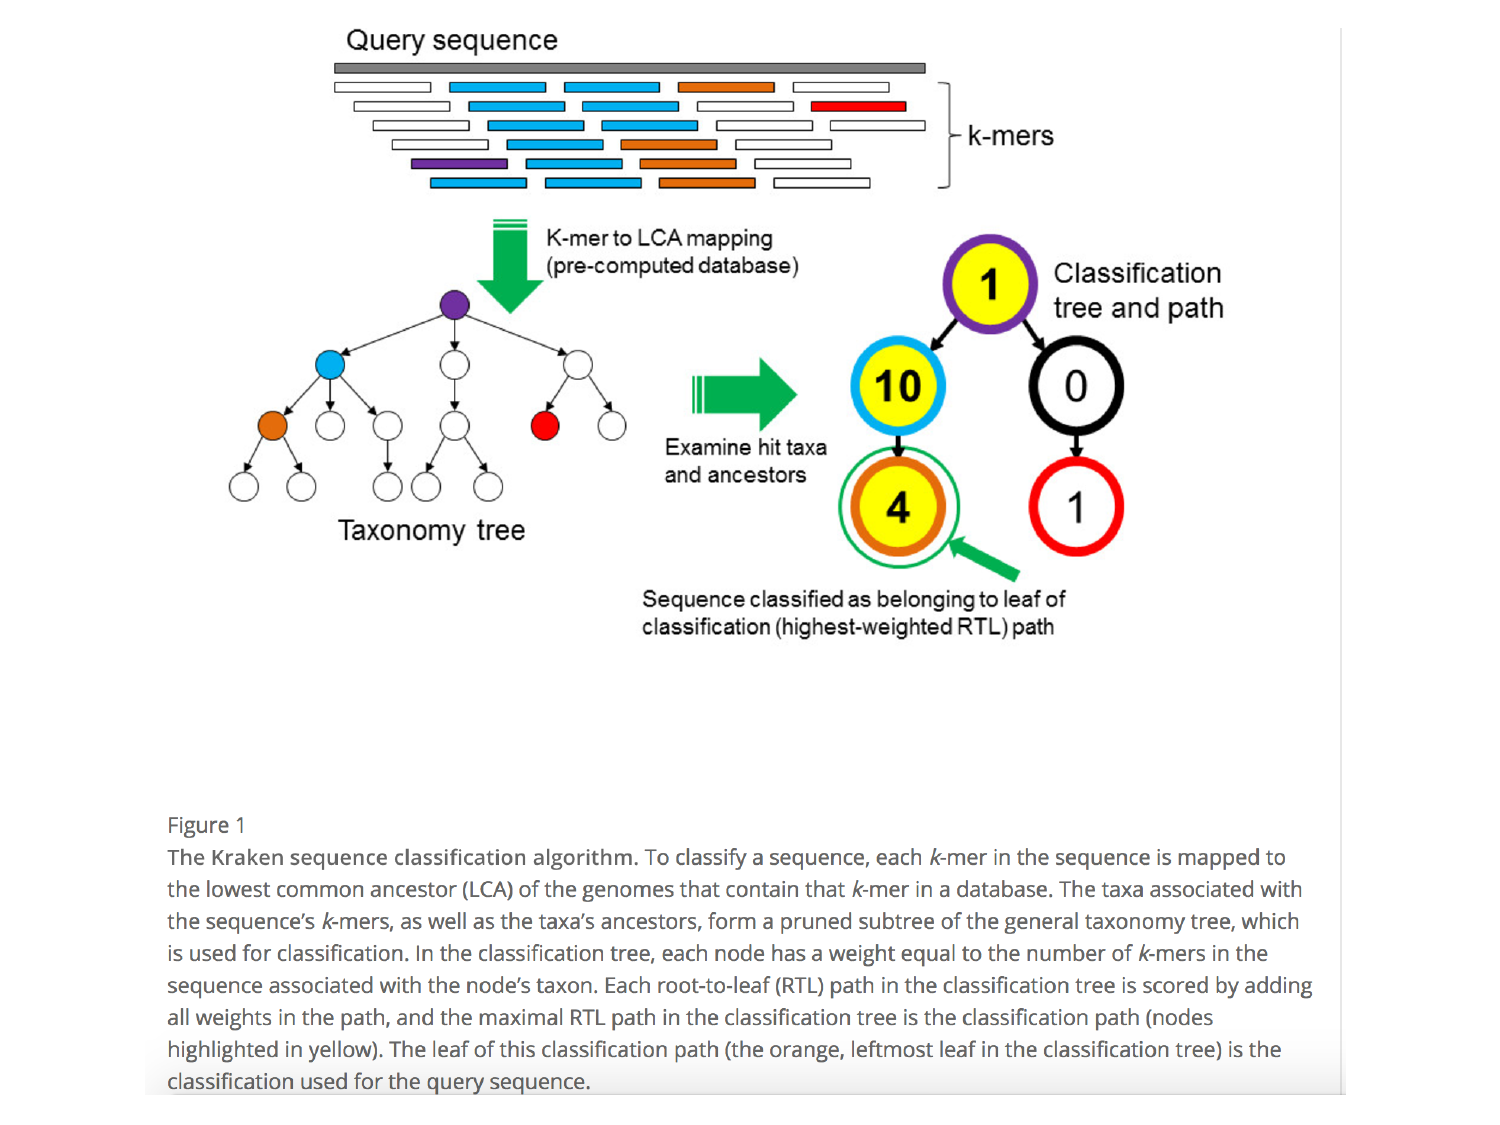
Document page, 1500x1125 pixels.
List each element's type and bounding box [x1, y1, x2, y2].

list [0, 28, 1500, 1095]
